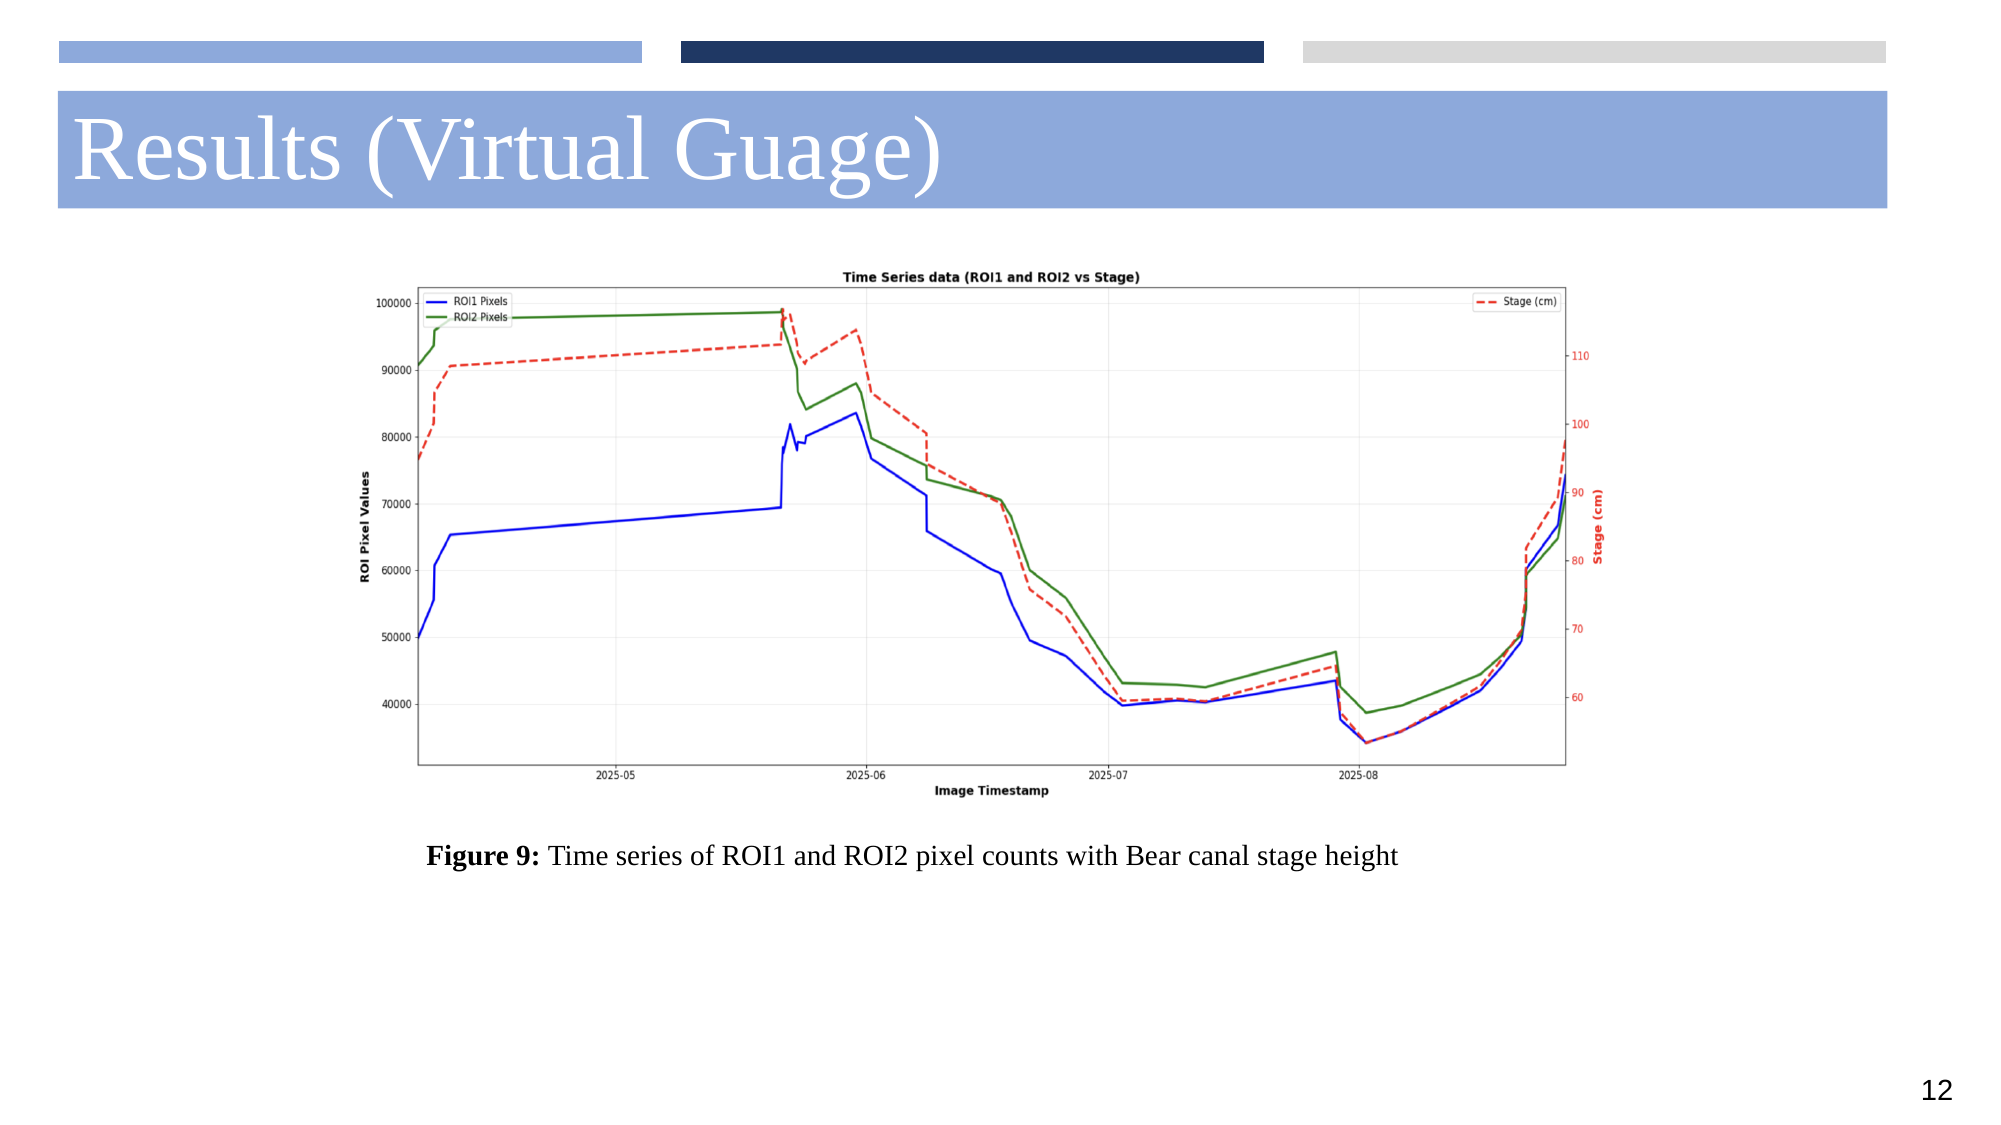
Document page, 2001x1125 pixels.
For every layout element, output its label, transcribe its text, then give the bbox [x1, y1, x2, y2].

text_box [57, 40, 643, 64]
text_box 12 [1905, 1063, 2000, 1114]
text_box Figure 9: Time series of ROI1 and ROI2 pixel counts with Bear canal stage height [411, 828, 1534, 879]
title Results (Virtual Guage) [57, 90, 1888, 209]
text_box [1302, 40, 1888, 64]
text_box [679, 40, 1265, 64]
picture [334, 270, 1611, 811]
